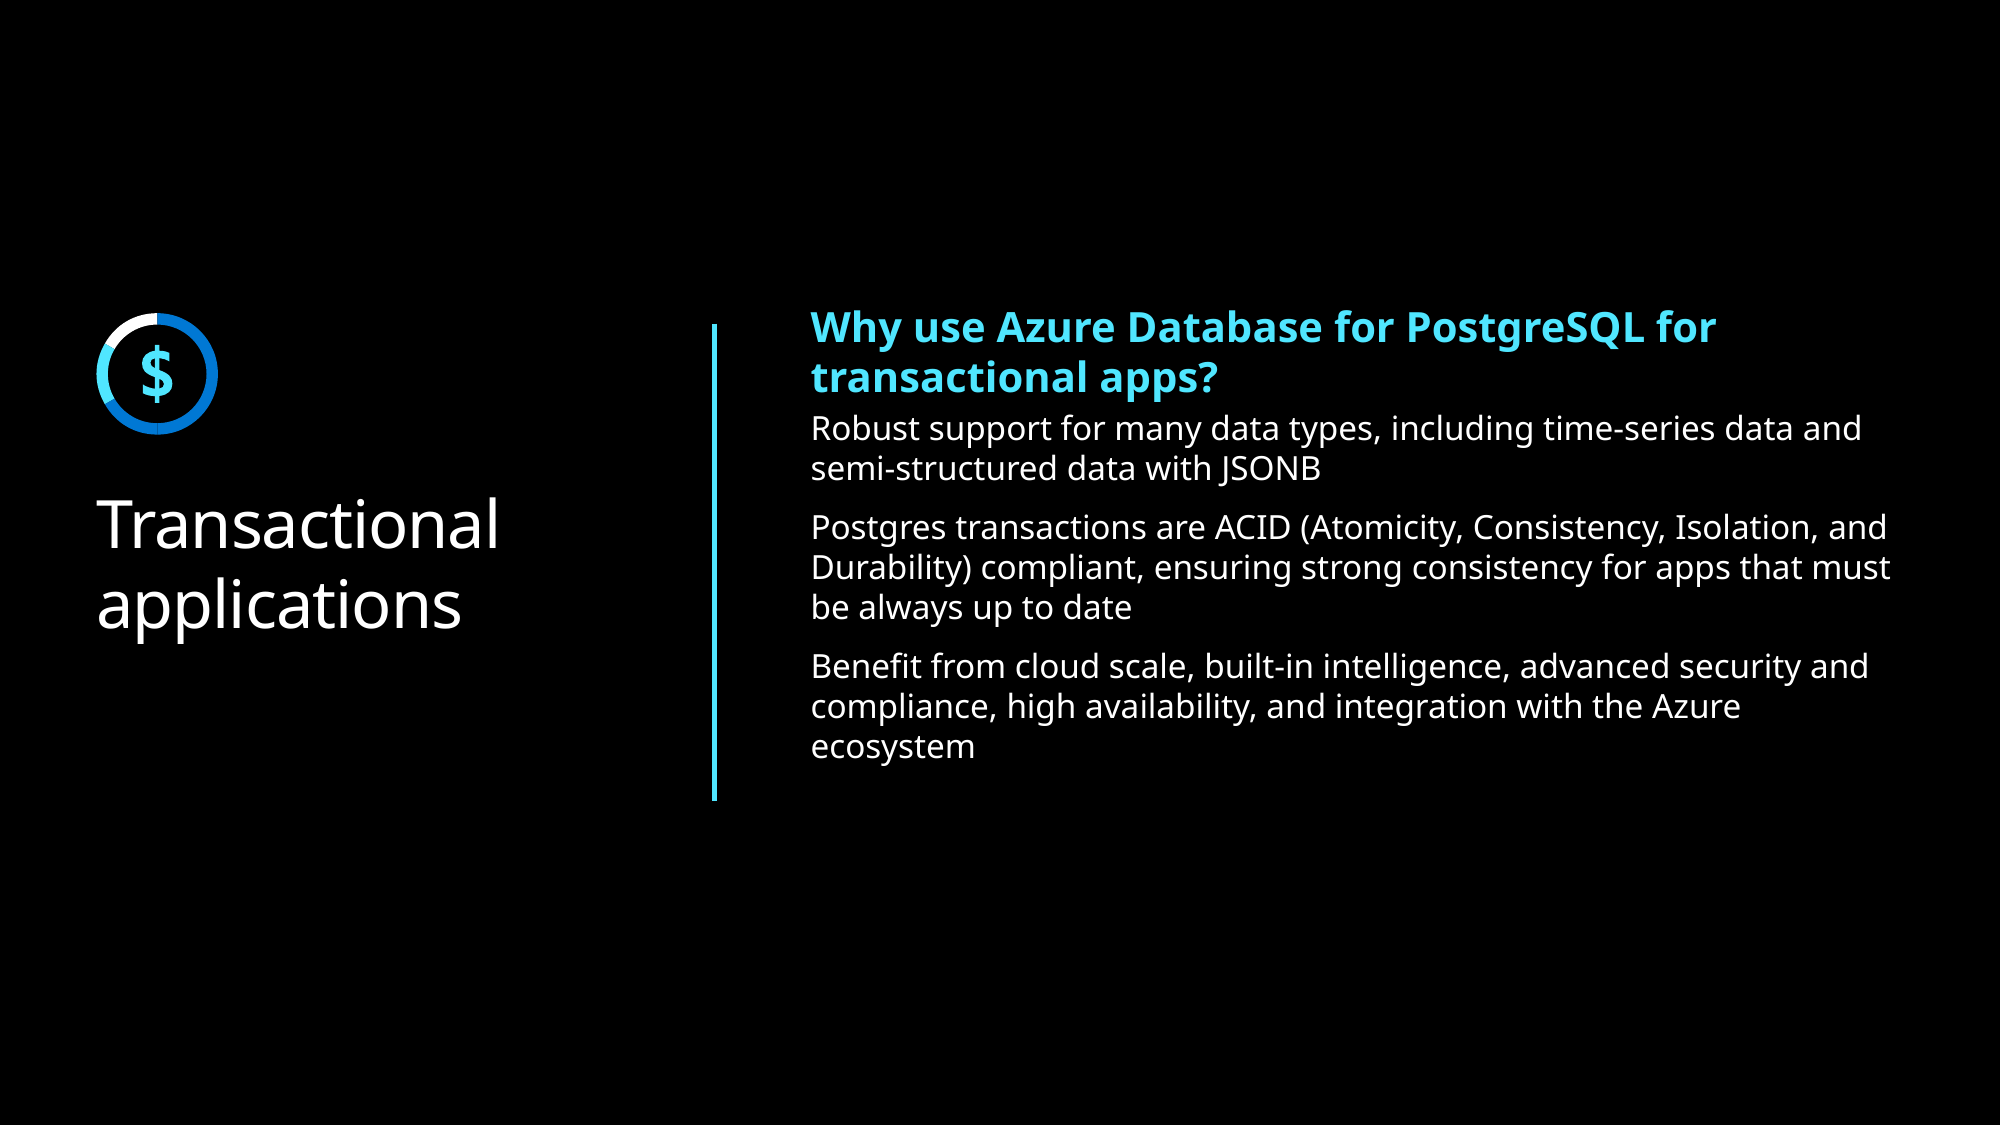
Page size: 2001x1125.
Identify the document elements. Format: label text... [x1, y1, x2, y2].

title Transactional applications [96, 96, 619, 1029]
picture [96, 312, 219, 435]
list Why use Azure Database for PostgreSQL for transactional apps? Robust support for many data types, including time-series data and semi-structured data with JSONB Postgres transactions are ACID (Atomicity, Consistency, Isolation, and Durability) compliant, ensuring strong consistency for apps that must be always up to date Benefit from cloud scale, built-in intelligence, advanced security and compliance, high availability, and integration with the Azure ecosystem [810, 315, 1905, 810]
